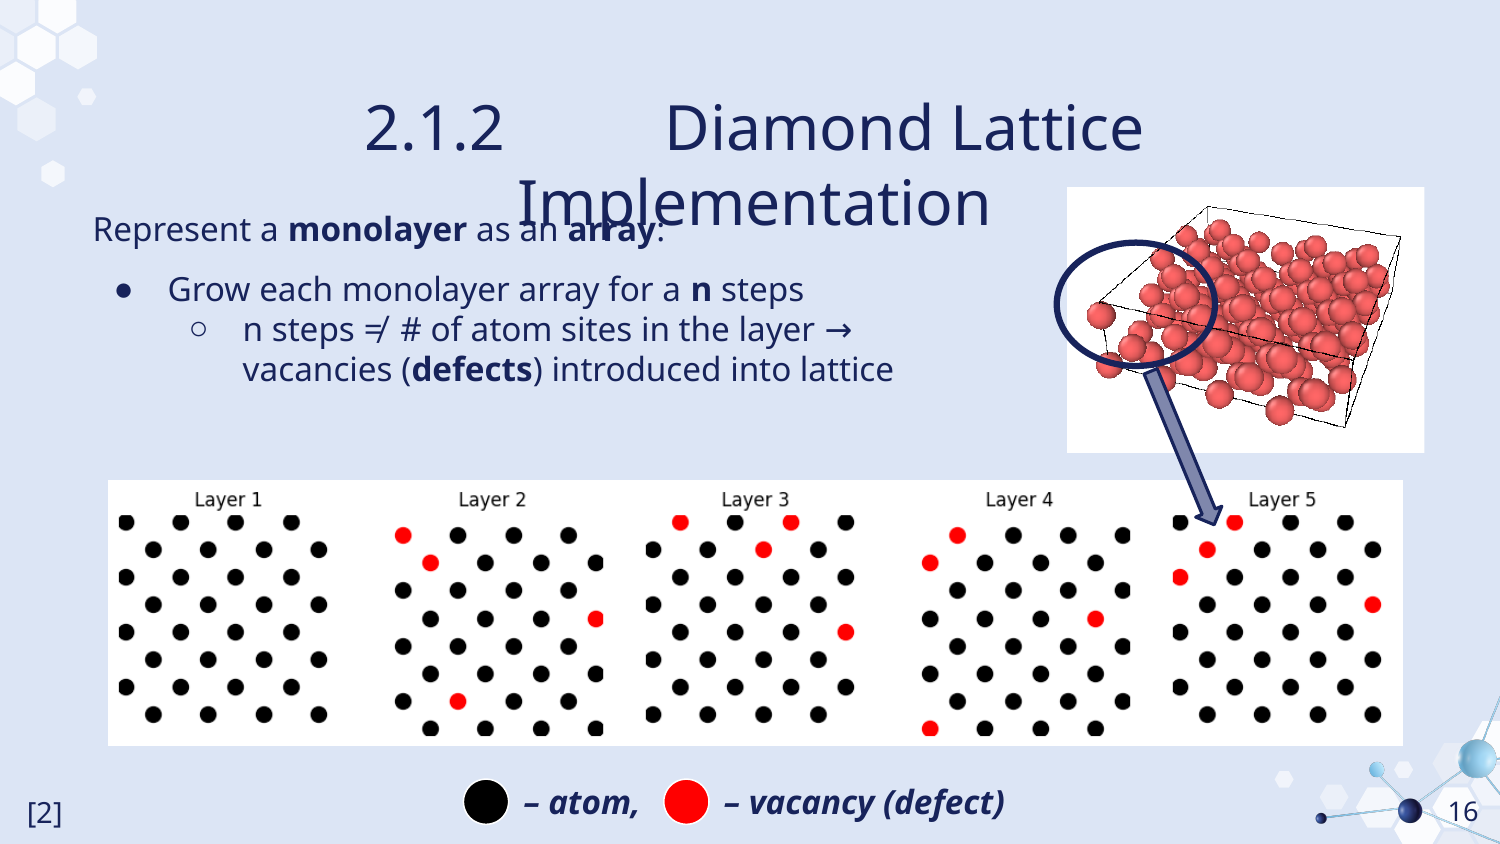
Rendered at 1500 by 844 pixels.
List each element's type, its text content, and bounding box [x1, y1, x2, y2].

text_box – atom, [508, 766, 709, 837]
text_box [663, 779, 709, 825]
text_box Represent a monolayer as an array: Grow each monolayer array for a n steps n steps ≠ # of atom sites in the layer → vacancies (defects) introduced into lattice [77, 192, 1022, 448]
picture [107, 480, 1500, 844]
text_box [2] [11, 779, 94, 844]
text_box – vacancy (defect) [709, 766, 1104, 837]
title 2.1.2 Diamond Lattice Implementation [123, 72, 1387, 167]
text_box [1056, 284, 1061, 325]
text_box [1180, 461, 1203, 479]
picture [1066, 187, 1425, 453]
text_box [463, 779, 508, 825]
slide_number 16 [1403, 779, 1494, 844]
